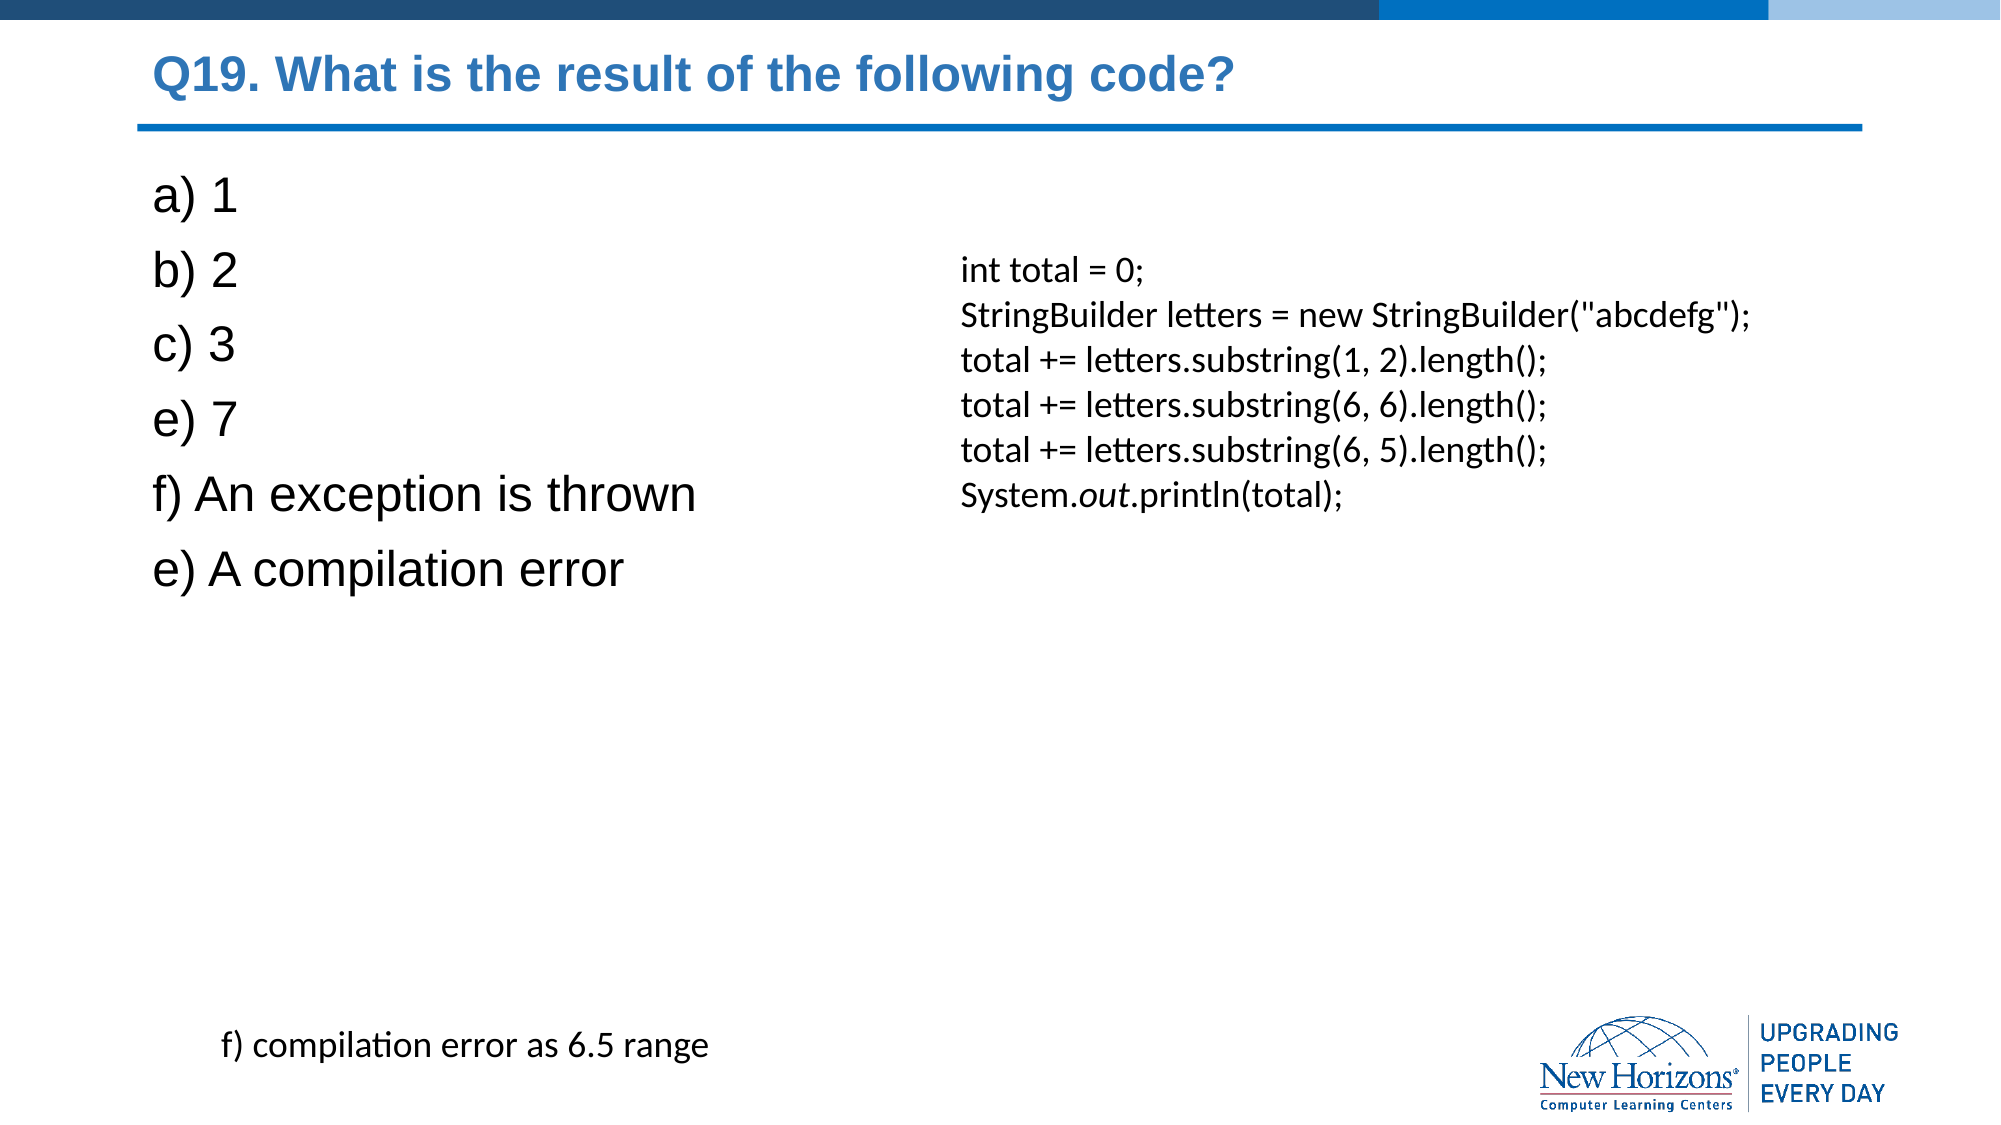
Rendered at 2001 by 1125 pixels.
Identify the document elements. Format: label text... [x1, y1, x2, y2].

text_box int total = 0; StringBuilder letters = new StringBuilder("abcdefg"); total += letters.substring(1, 2).length(); total += letters.substring(6, 6).length(); total += letters.substring(6, 5).length(); System.out.println(total); [945, 237, 1788, 523]
picture [1537, 1010, 1904, 1114]
title Q19. What is the result of the following code? [137, 36, 1863, 115]
list a) 1 b) 2 c) 3 e) 7 f) An exception is thrown e) A compilation error [137, 161, 1863, 968]
text_box f) compilation error as 6.5 range [197, 1012, 977, 1118]
